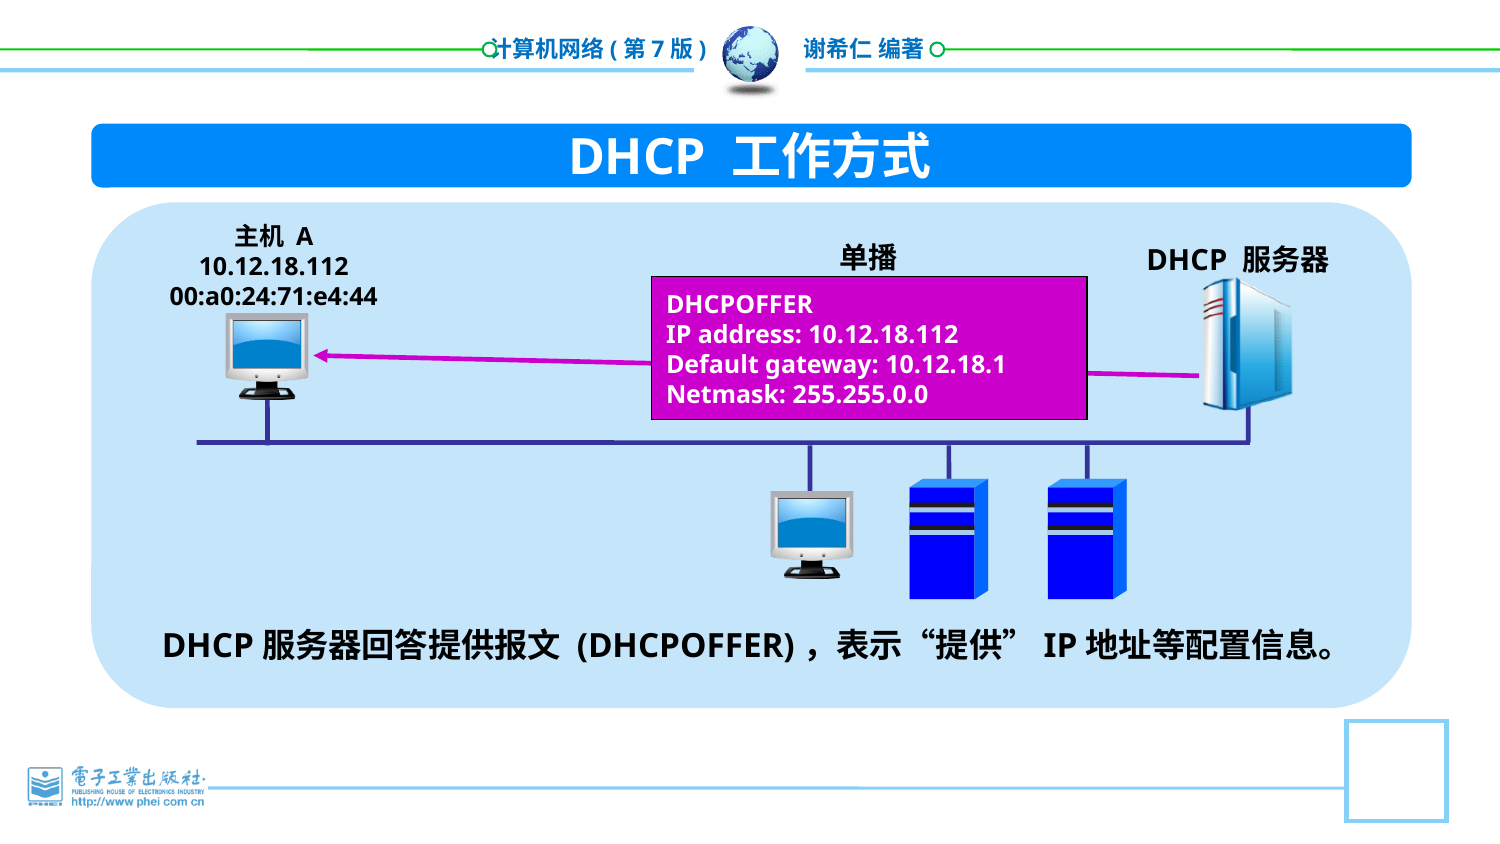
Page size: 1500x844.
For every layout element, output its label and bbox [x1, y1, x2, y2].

picture [1200, 276, 1295, 411]
text_box [91, 116, 1412, 192]
picture [220, 308, 313, 403]
picture [765, 487, 859, 581]
picture [720, 24, 780, 100]
text_box [89, 200, 1414, 711]
picture [23, 764, 208, 809]
